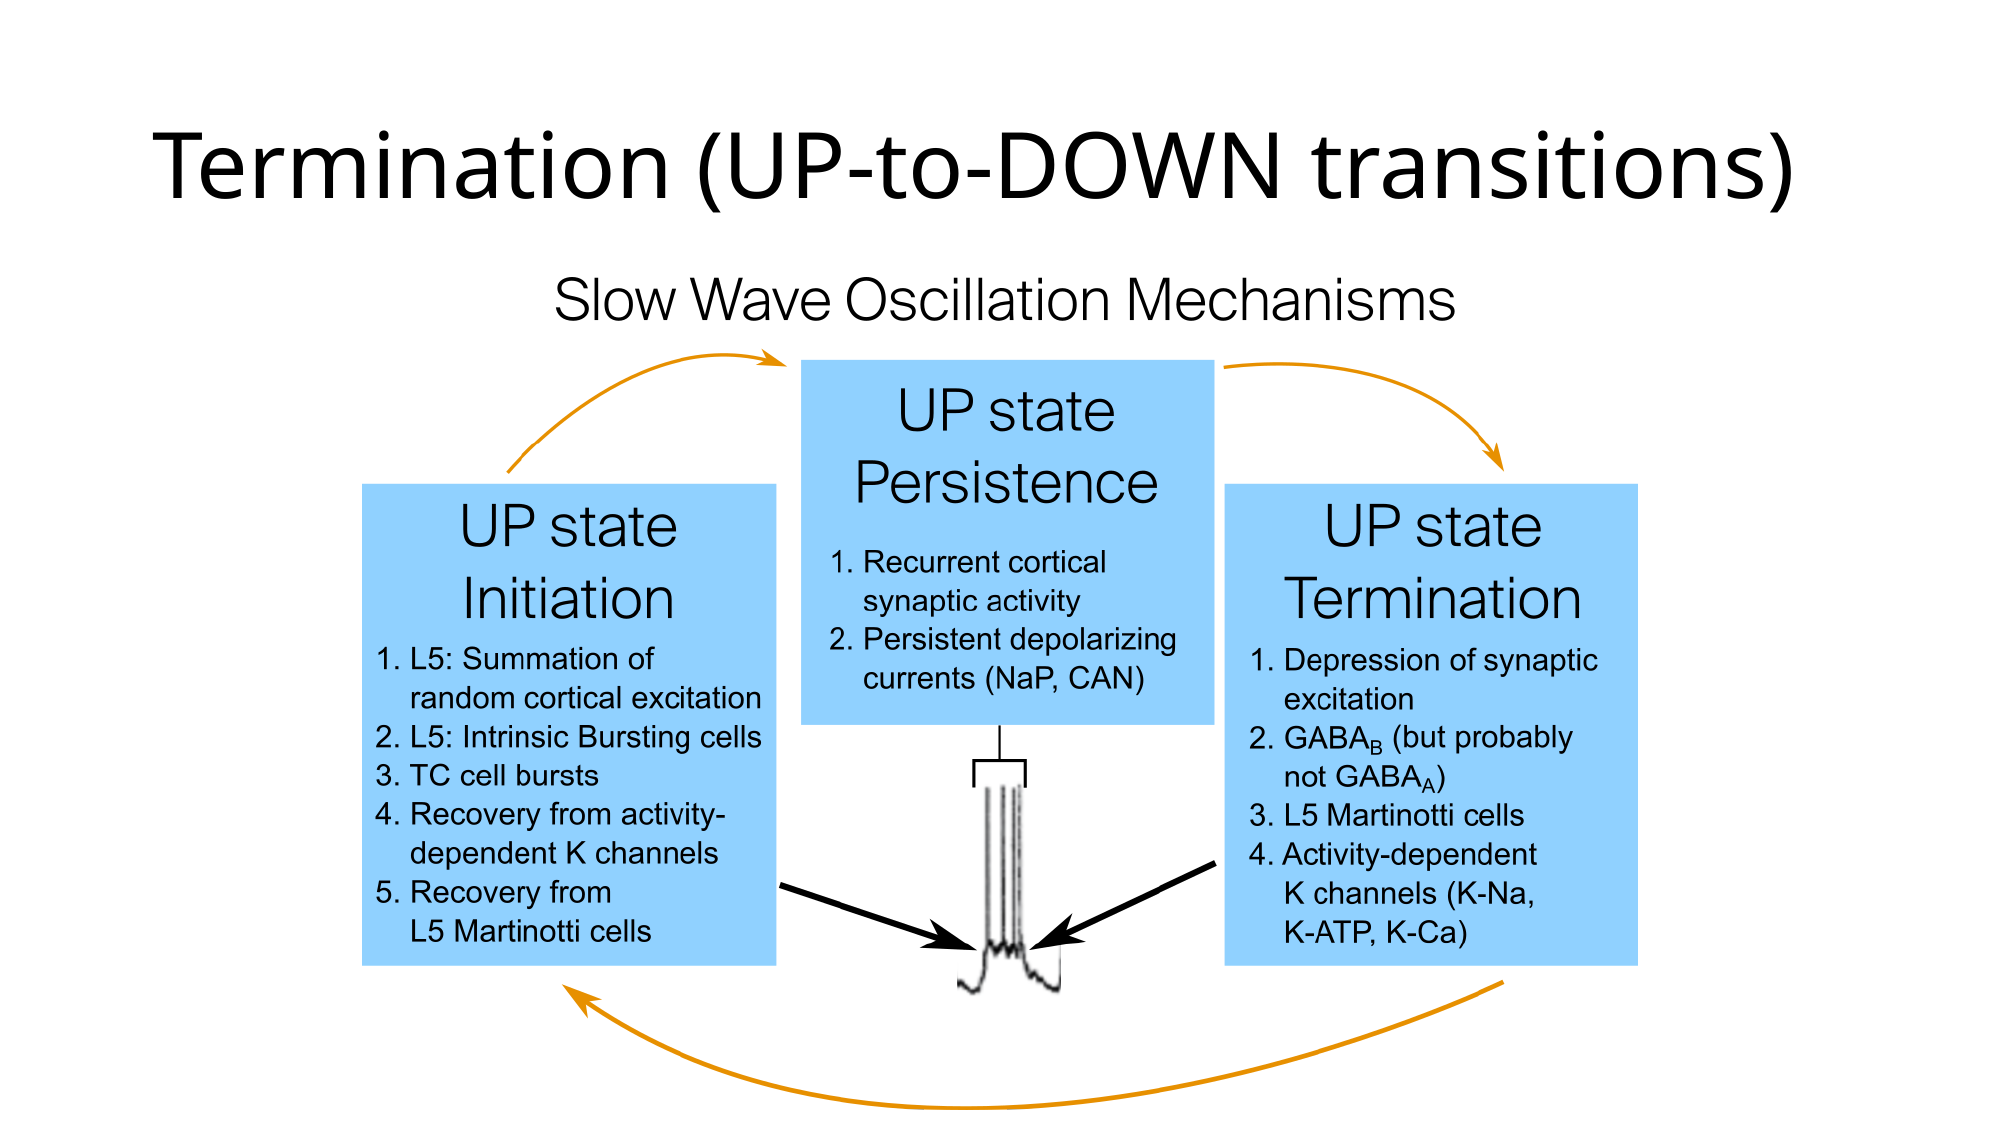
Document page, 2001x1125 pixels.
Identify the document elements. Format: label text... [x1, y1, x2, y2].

picture [362, 277, 1638, 1110]
title Termination (UP-to-DOWN transitions) [137, 59, 1863, 278]
